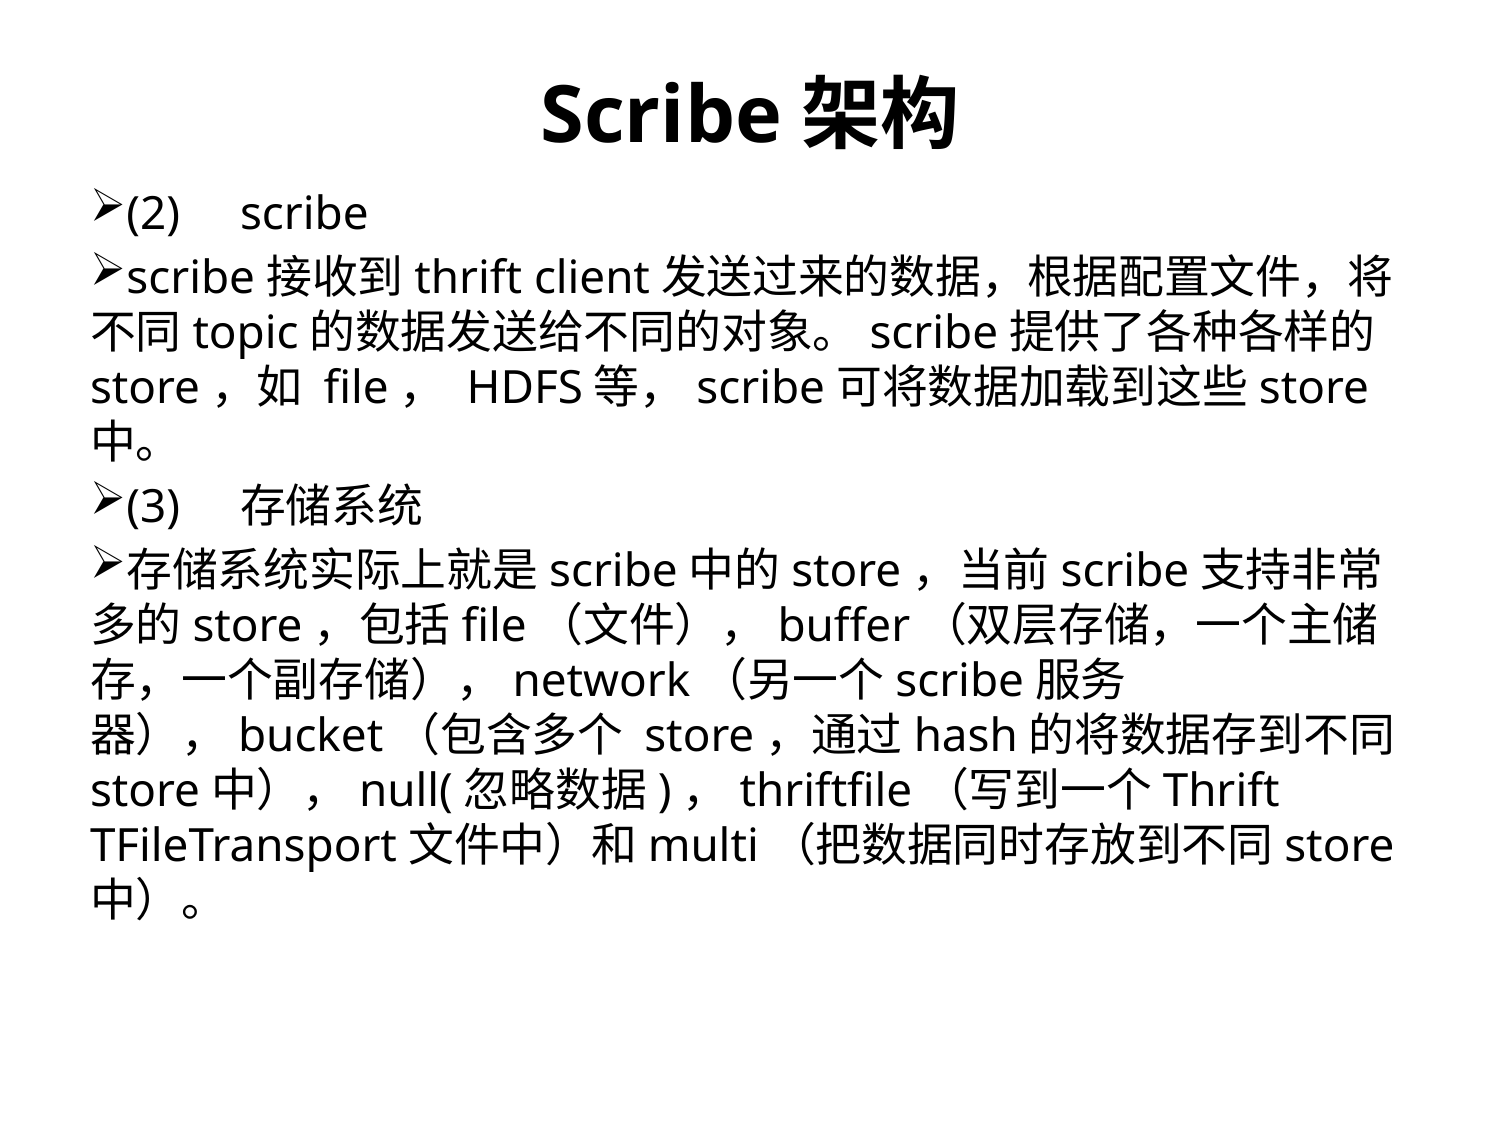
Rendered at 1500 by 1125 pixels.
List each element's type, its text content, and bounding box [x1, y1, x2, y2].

title Scribe架构 [75, 45, 1425, 175]
list (2) scribe scribe接收到thrift client发送过来的数据，根据配置文件，将不同topic的数据发送给不同的对象。scribe提供了各种各样的store，如 file， HDFS等，scribe可将数据加载到这些store中。 (3) 存储系统 存储系统实际上就是scribe中的store，当前scribe支持非常多的store，包括file（文件），buffer（双层存储，一个主储存，一个副存储），network（另一个scribe服务器），bucket（包含多个 store，通过hash的将数据存到不同store中），null(忽略数据)，thriftfile（写到一个Thrift TFileTransport文件中）和multi（把数据同时存放到不同store中）。 [75, 175, 1425, 919]
